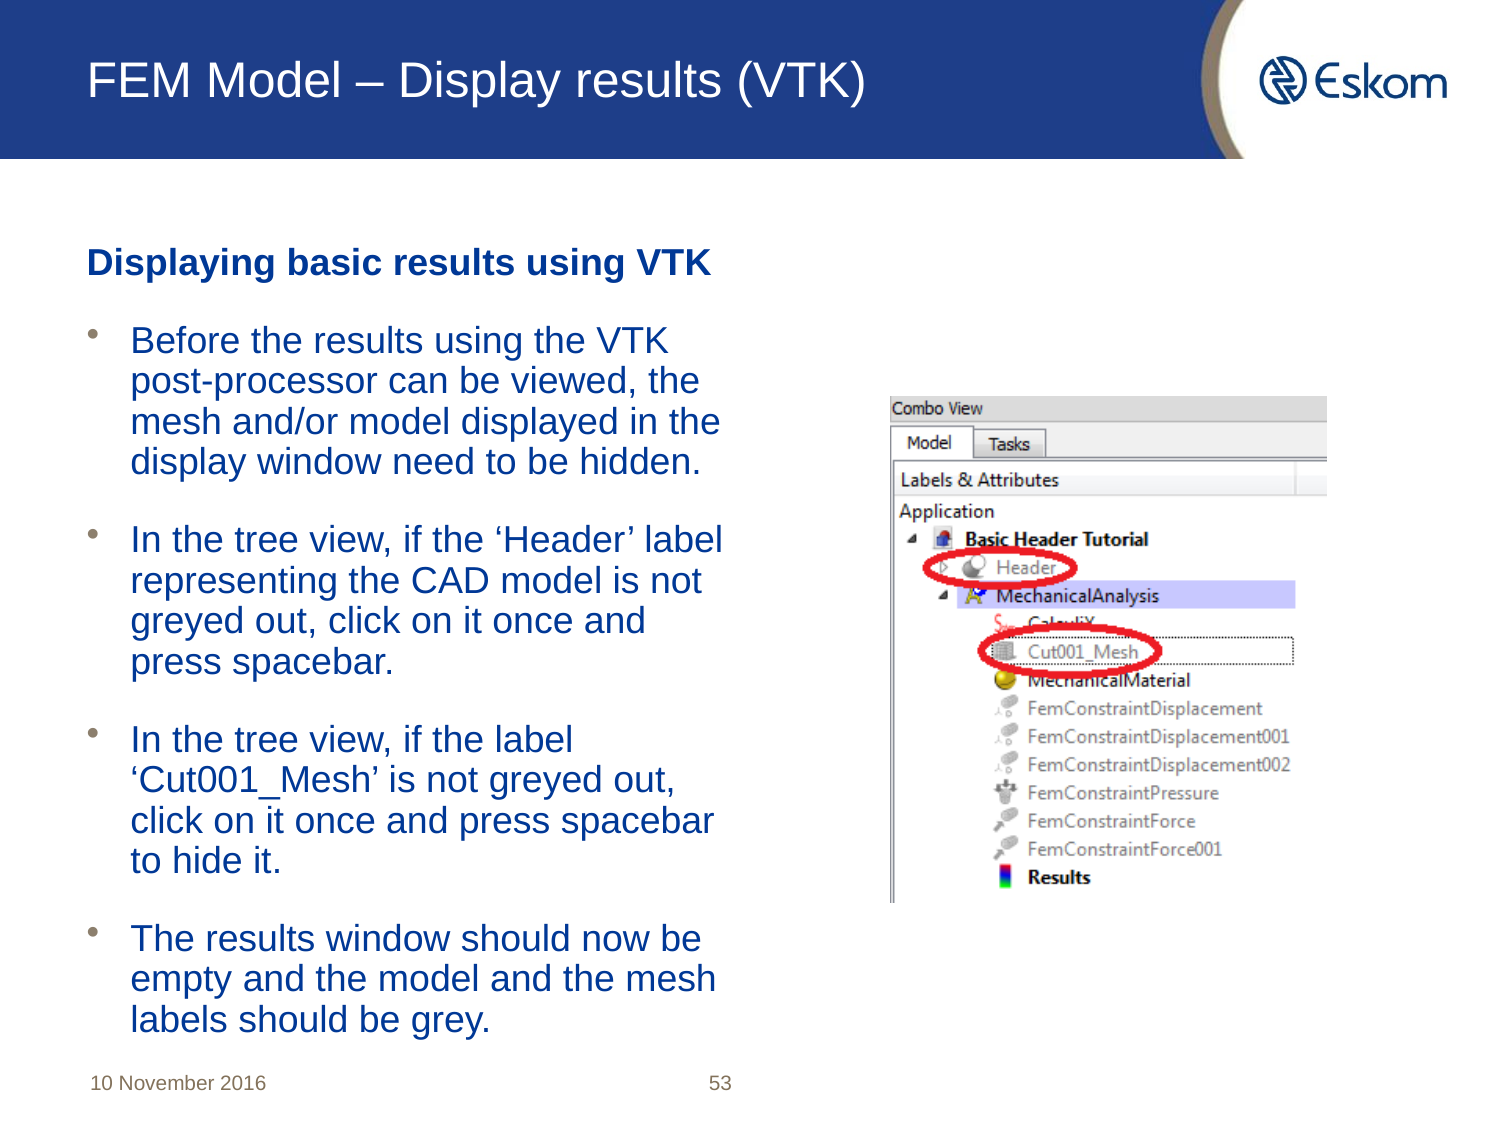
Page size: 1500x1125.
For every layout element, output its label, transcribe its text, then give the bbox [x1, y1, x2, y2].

slide_number 53 [643, 1058, 798, 1103]
title FEM Model – Display results (VTK) [71, 27, 1142, 137]
list Displaying basic results using VTK Before the results using the VTK post-processor can be viewed, the mesh and/or model displayed in the display window need to be hidden. In the tree view, if the ‘Header’ label representing the CAD model is not greyed out, click on it once and press spacebar. In the tree view, if the label ‘Cut001_Mesh’ is not greyed out, click on it once and press spacebar to hide it. The results window should now be empty and the model and the mesh labels should be grey. [71, 235, 747, 1064]
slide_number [75, 1058, 361, 1103]
picture [1257, 55, 1450, 105]
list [890, 396, 1327, 903]
picture [0, 0, 1246, 159]
